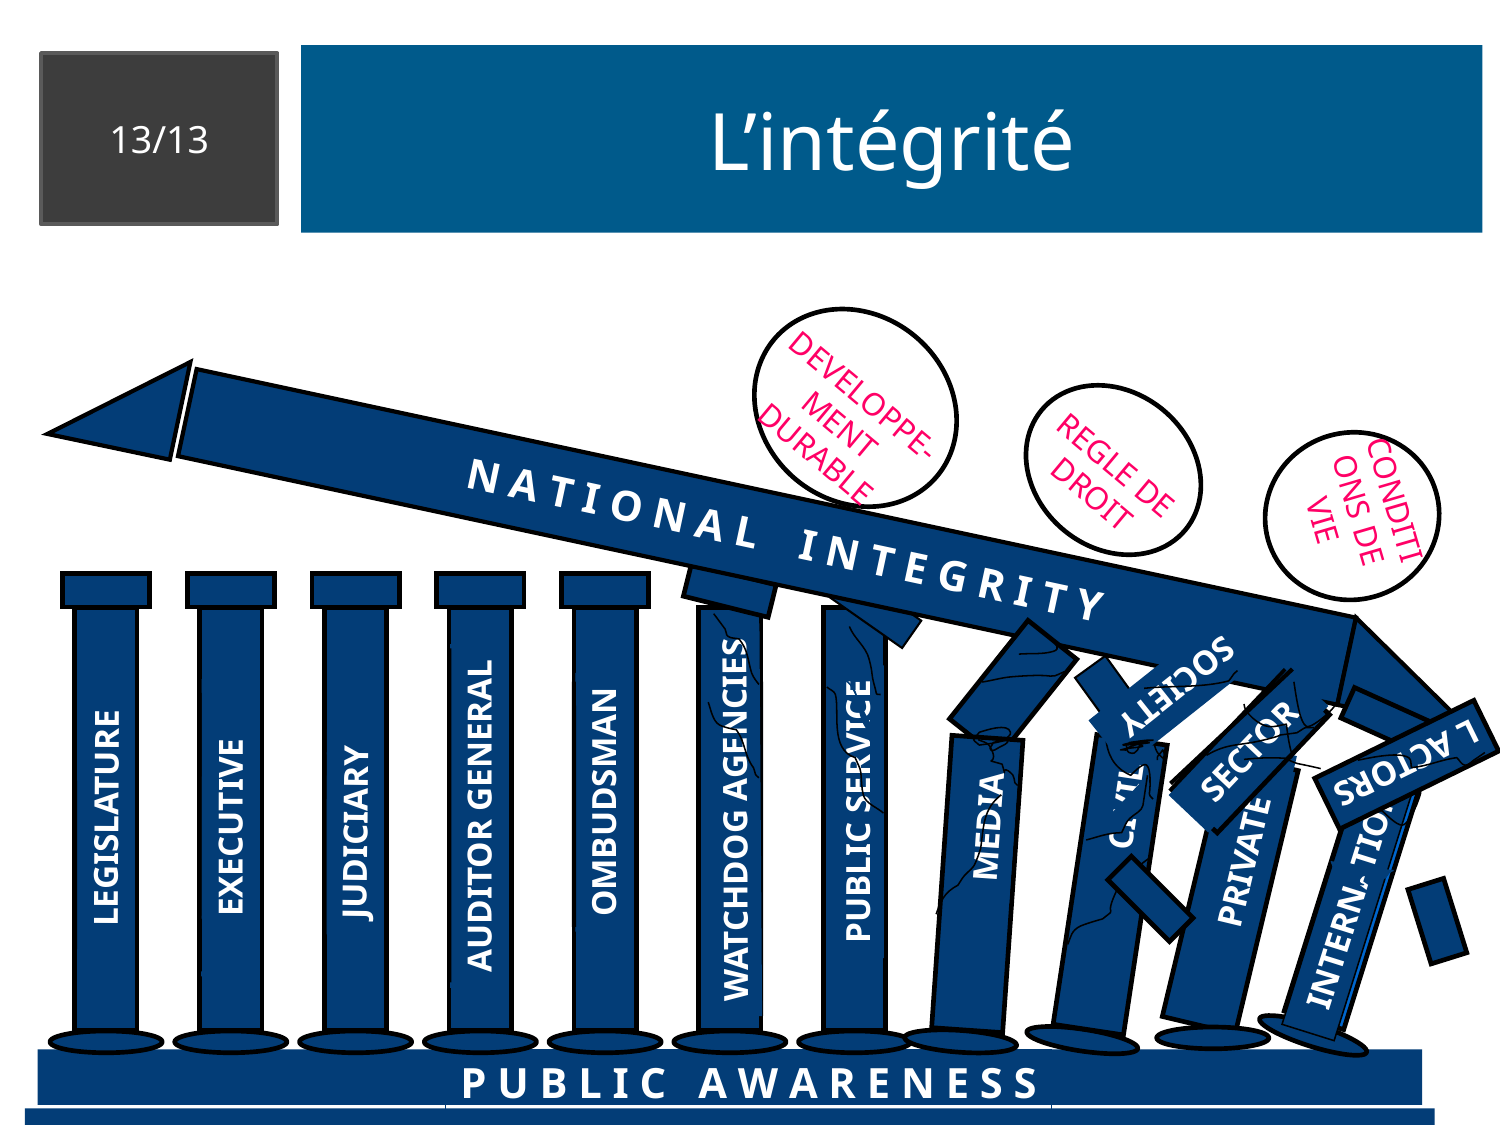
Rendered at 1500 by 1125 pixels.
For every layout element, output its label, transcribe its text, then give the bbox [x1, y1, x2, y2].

title L’intégrité [301, 45, 1483, 233]
text_box 13/13 [39, 51, 279, 226]
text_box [24, 314, 1500, 1125]
